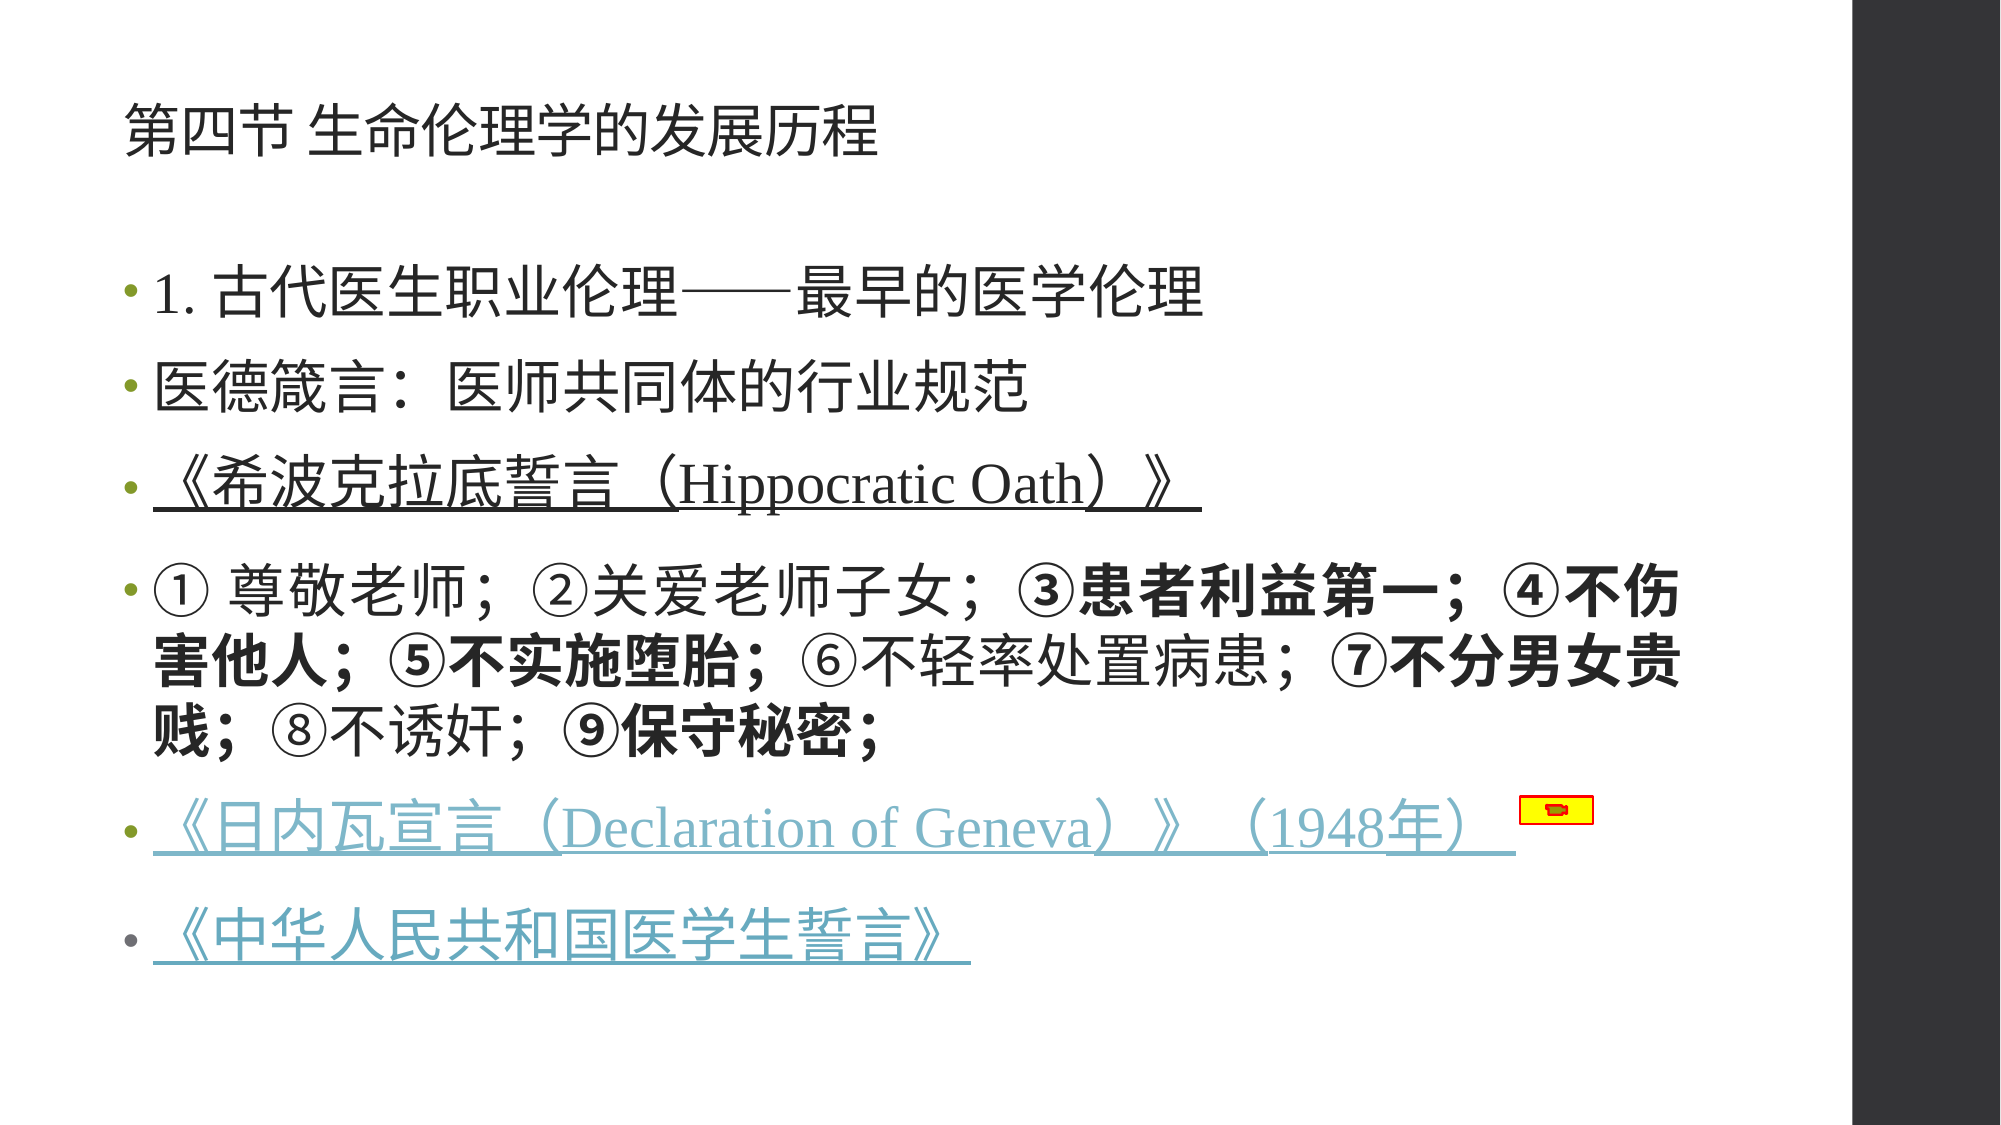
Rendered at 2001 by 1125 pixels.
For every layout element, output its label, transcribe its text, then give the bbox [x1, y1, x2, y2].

list 1.古代医生职业伦理——最早的医学伦理 医德箴言：医师共同体的行业规范 《希波克拉底誓言（Hippocratic Oath）》 ①尊敬老师；②关爱老师子女；③患者利益第一；④不伤害他人；⑤不实施堕胎；⑥不轻率处置病患；⑦不分男女贵贱；⑧不诱奸；⑨保守秘密； 《日内瓦宣言（Declaration of Geneva）》（1948年） 《中华人民共和国医学生誓言》 [107, 247, 1698, 1023]
title 第四节 生命伦理学的发展历程 [107, 64, 1698, 173]
text_box [1519, 795, 1594, 825]
